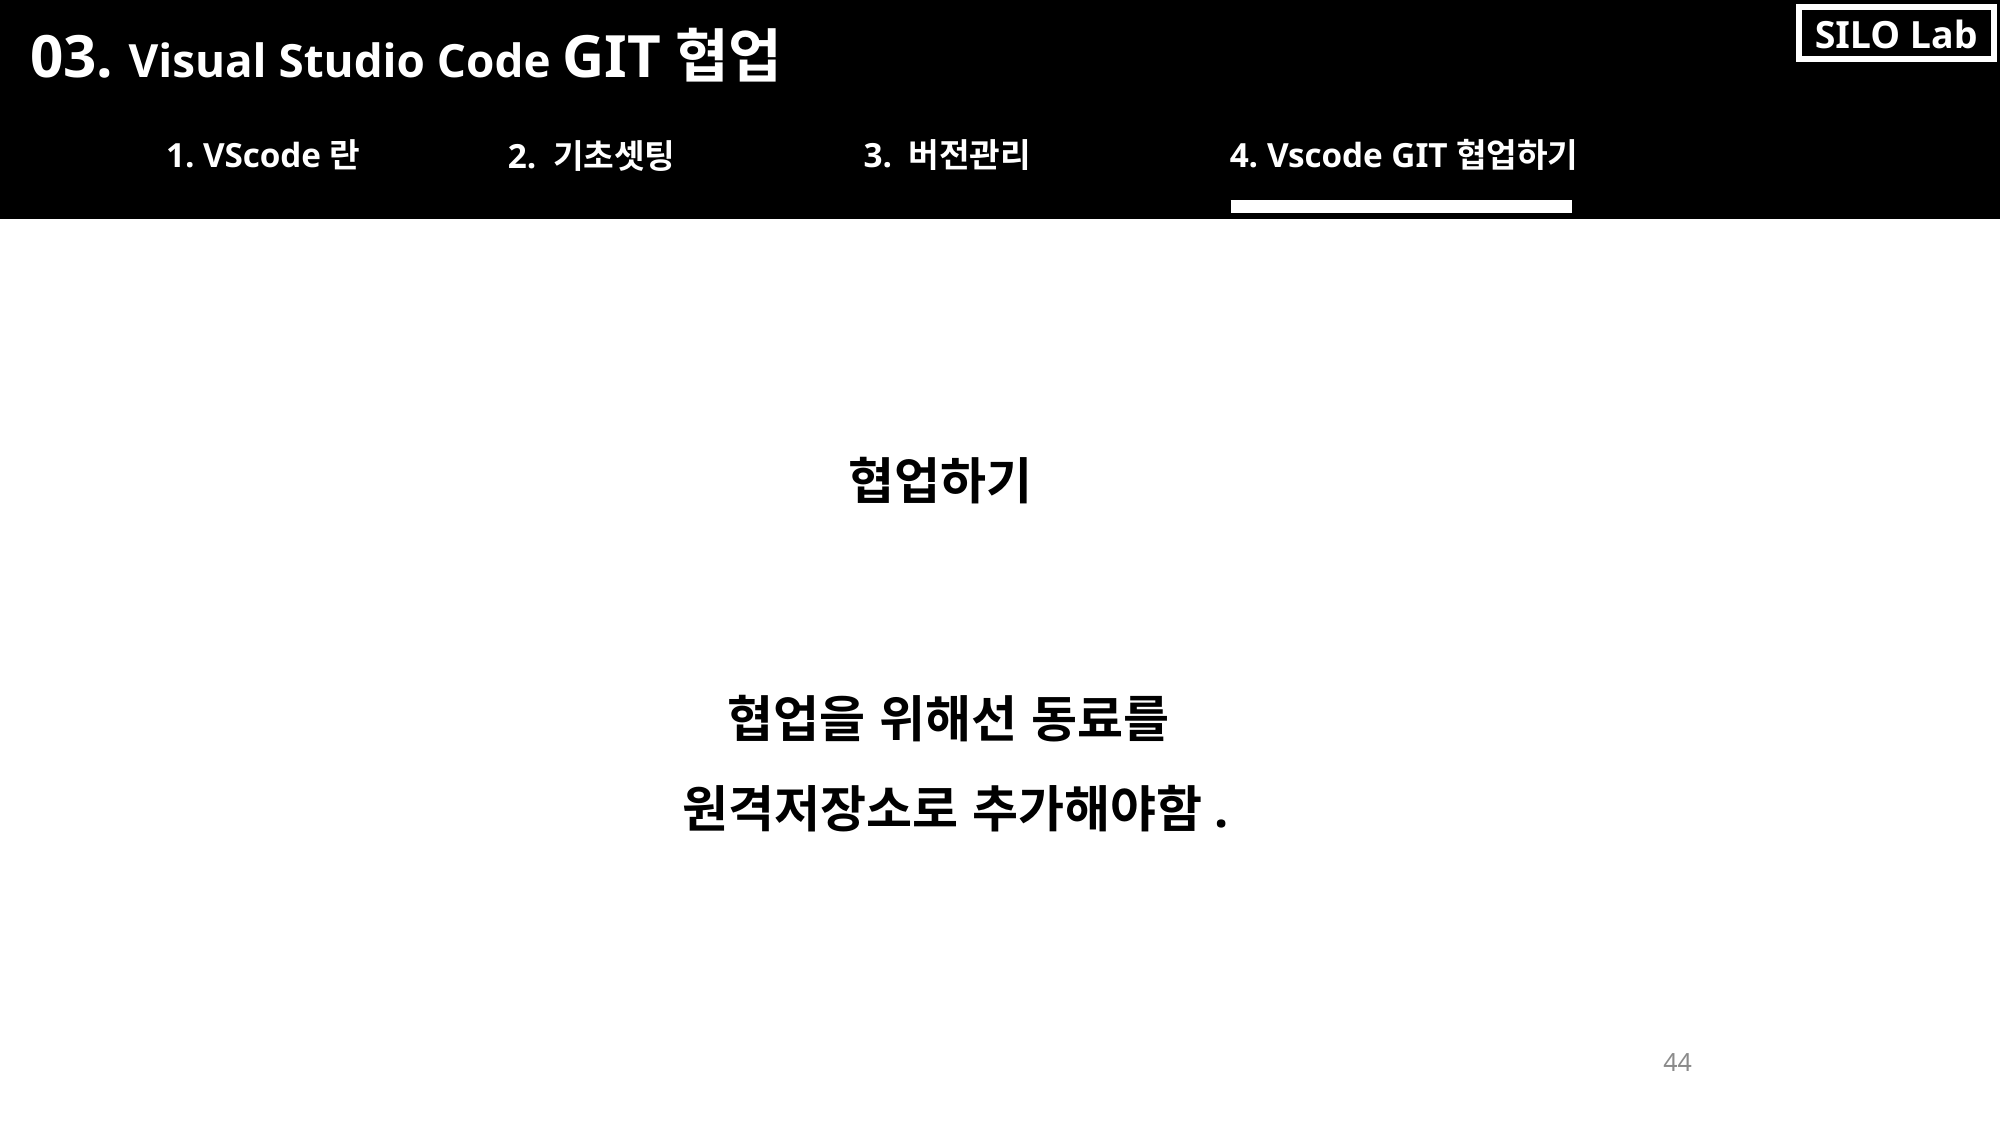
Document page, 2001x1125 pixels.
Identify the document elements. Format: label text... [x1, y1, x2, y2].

text_box 협업하기 [833, 441, 1078, 517]
text_box 3. 버전관리 [848, 127, 1152, 182]
text_box 1. VScode란 [151, 127, 493, 182]
text_box SILO Lab [1798, 6, 1995, 60]
text_box [0, 0, 2000, 219]
text_box 4. Vscode GIT협업하기 [1215, 127, 1632, 182]
slide_number 44 [1259, 1032, 1707, 1094]
text_box 협업을 위해선 동료를 원격저장소로 추가해야함. [640, 650, 1272, 845]
text_box 2. 기초셋팅 [493, 127, 796, 183]
text_box 03. Visual Studio Code GIT협업 [15, 11, 894, 97]
